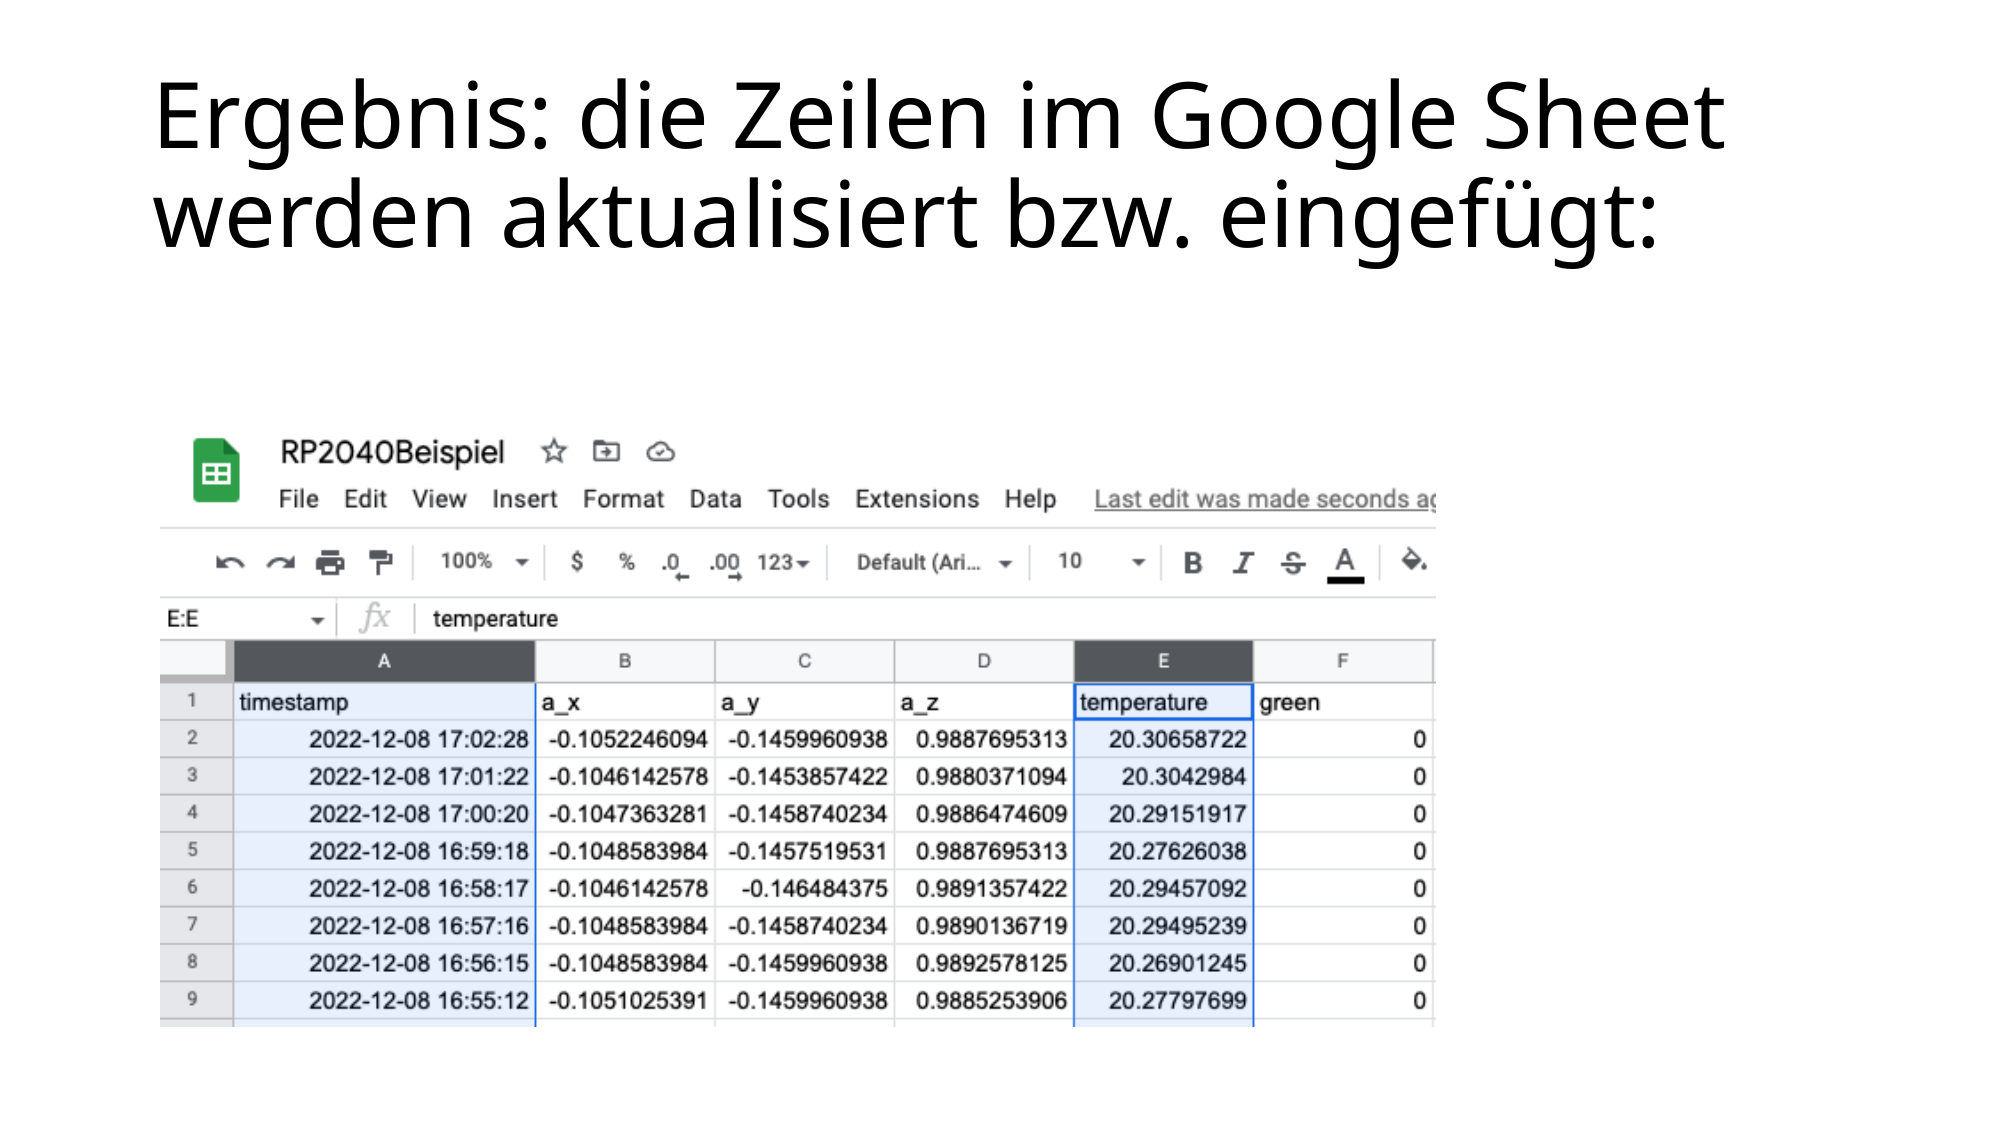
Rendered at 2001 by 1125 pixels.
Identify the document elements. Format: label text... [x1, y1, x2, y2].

picture [160, 419, 1436, 1027]
title Ergebnis: die Zeilen im Google Sheet werden aktualisiert bzw. eingefügt: [137, 59, 1863, 278]
